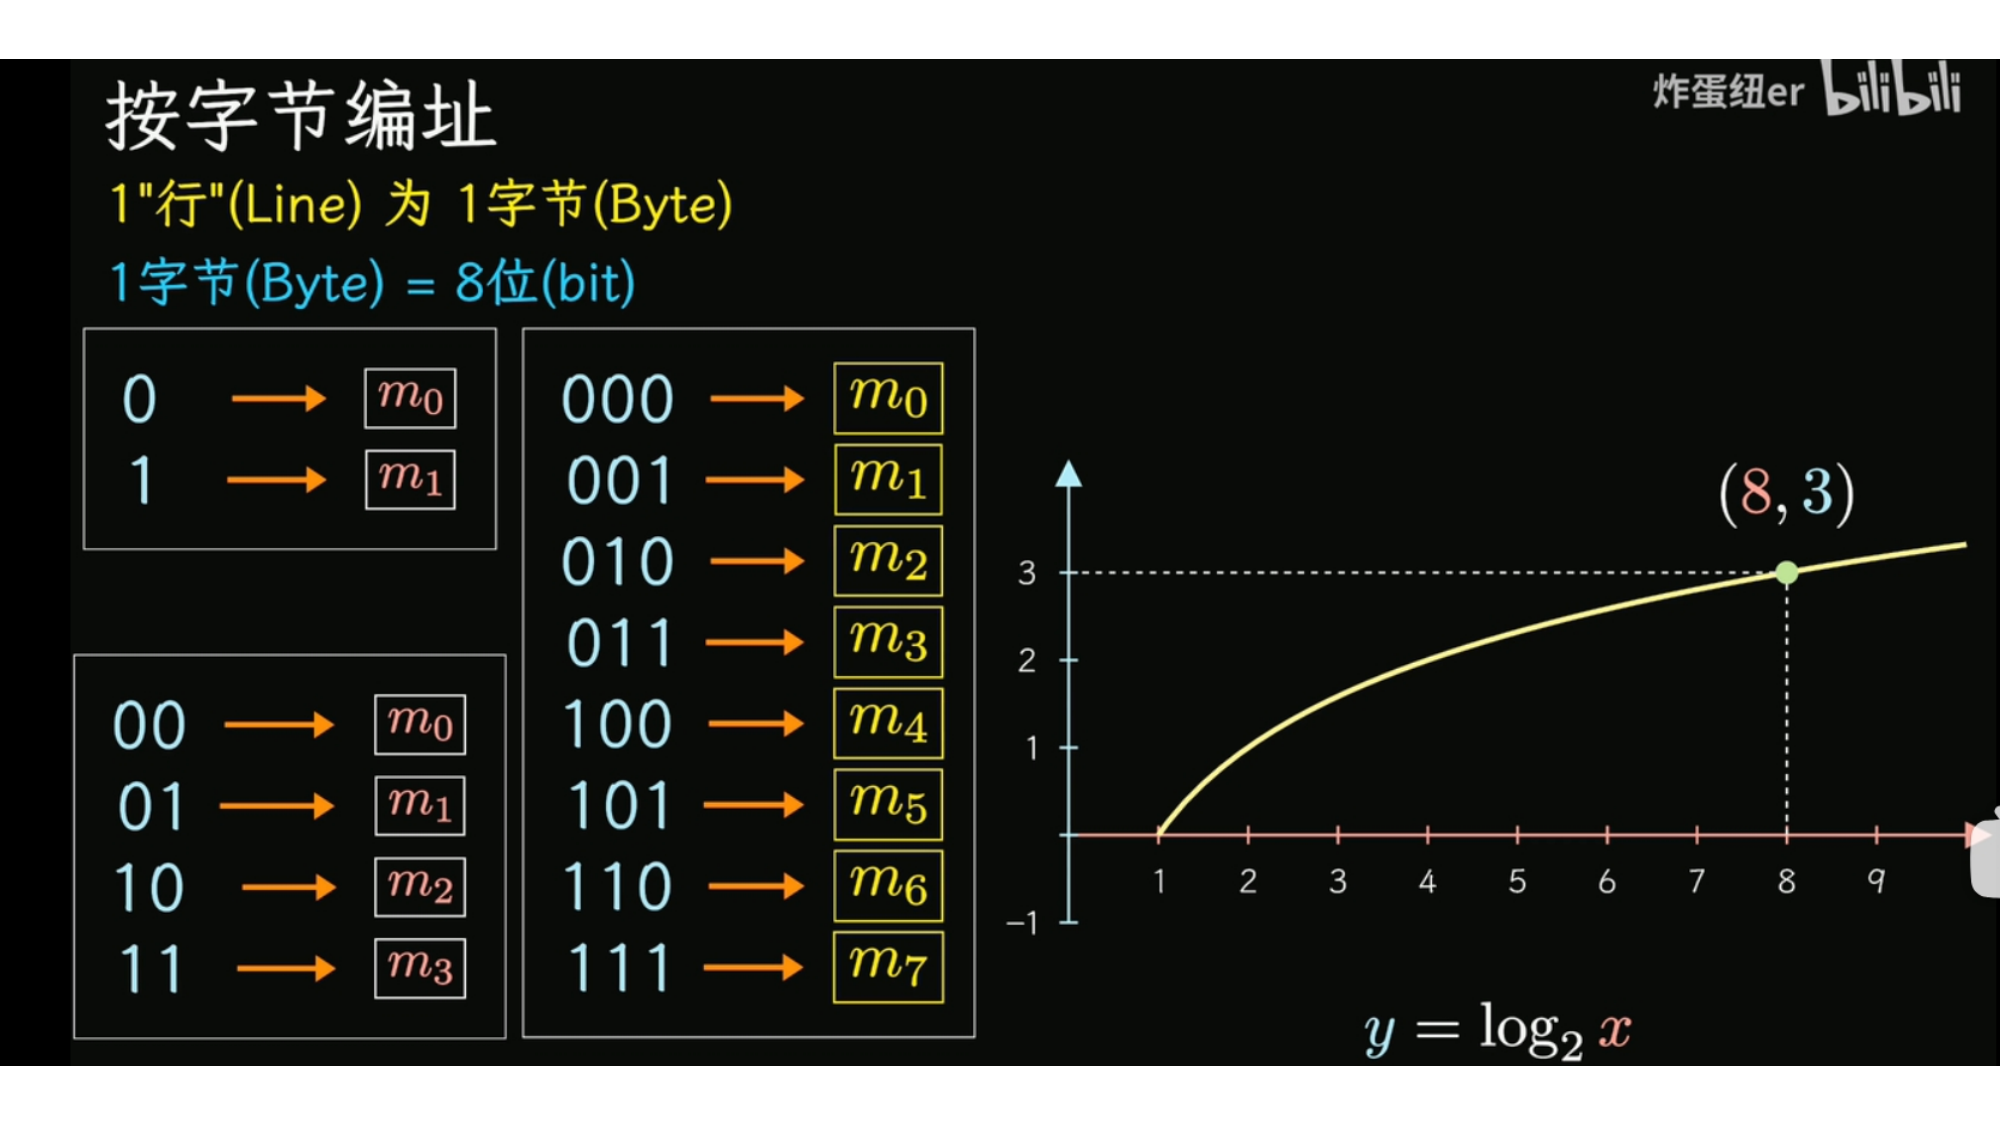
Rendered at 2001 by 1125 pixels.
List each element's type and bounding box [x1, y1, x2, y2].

picture [0, 59, 2000, 1066]
